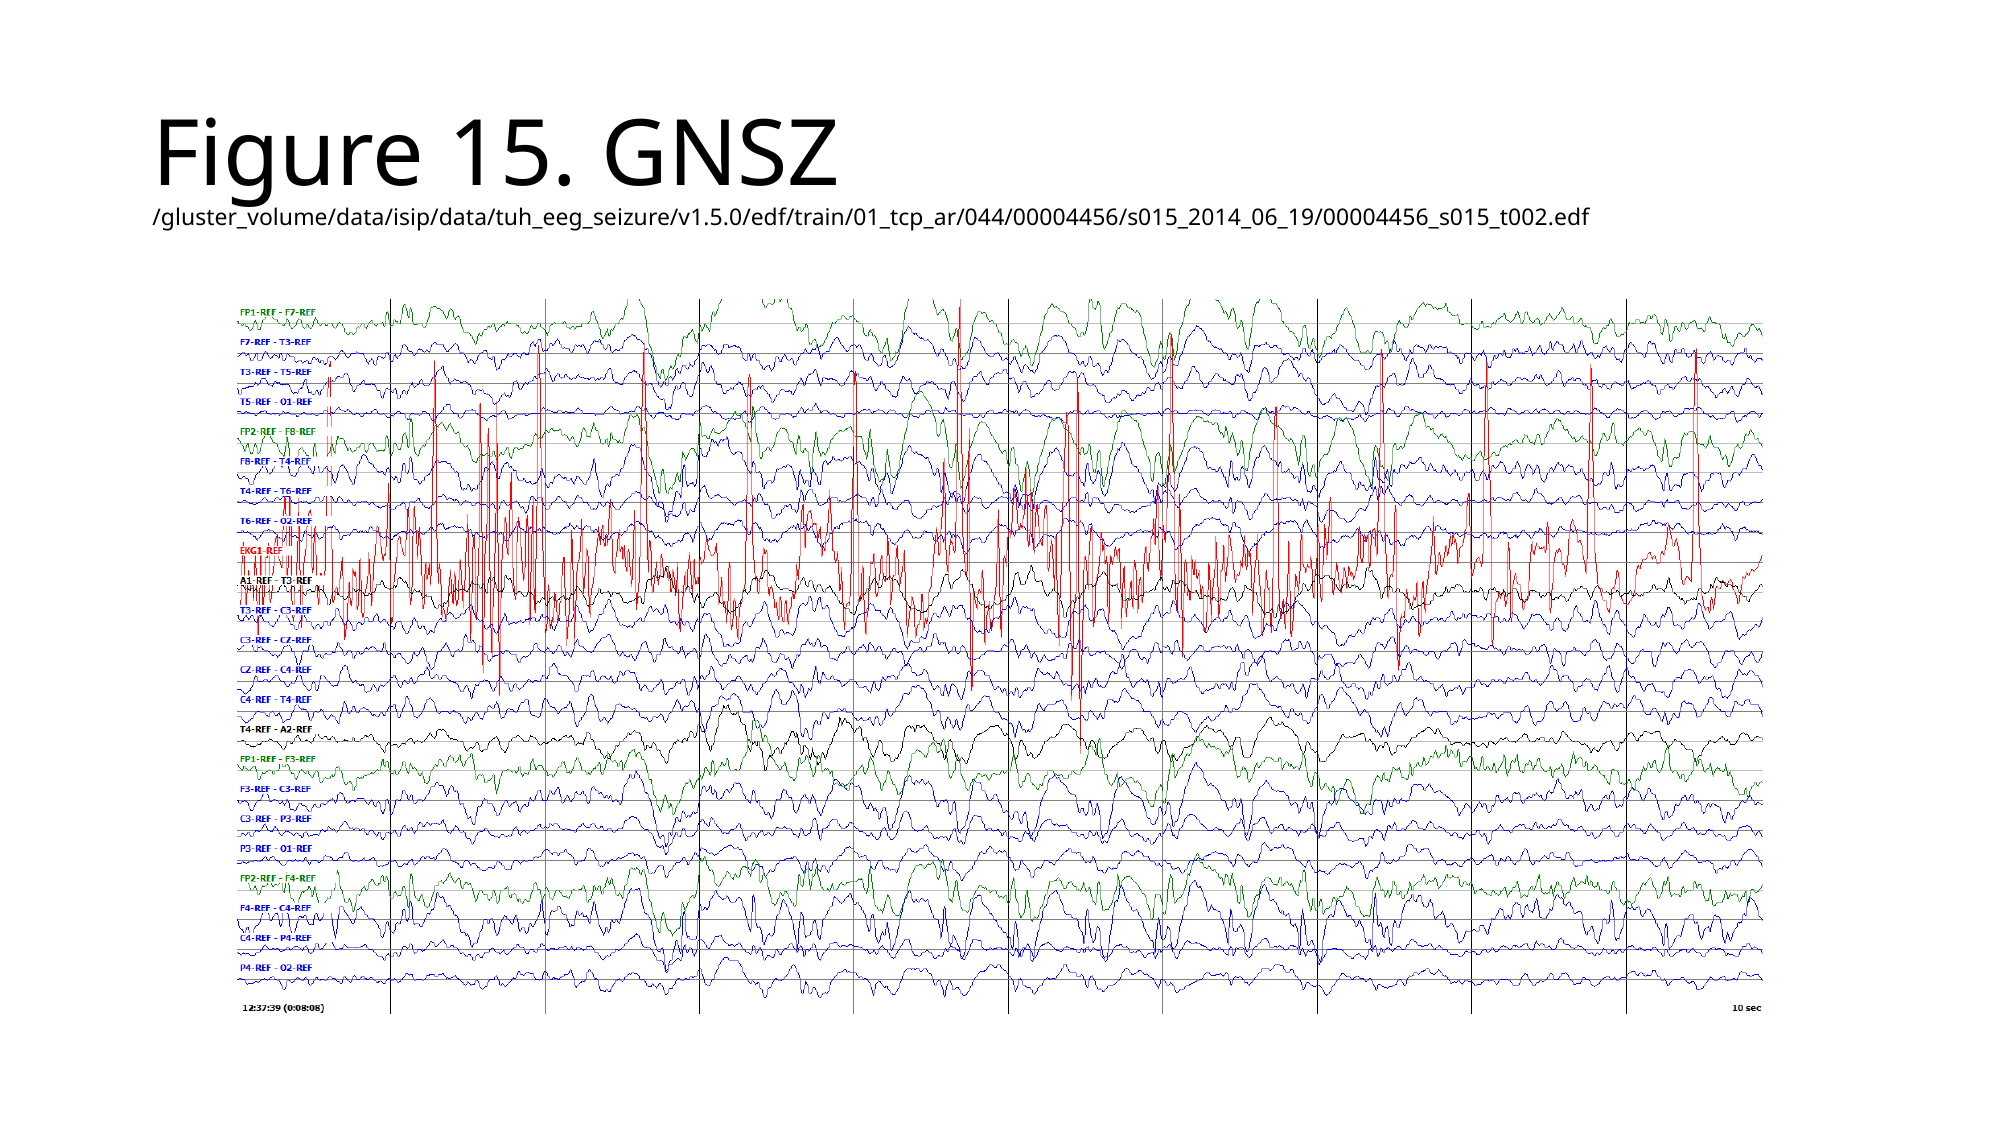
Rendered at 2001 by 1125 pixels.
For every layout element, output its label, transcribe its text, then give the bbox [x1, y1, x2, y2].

title Figure 15. GNSZ /gluster_volume/data/isip/data/tuh_eeg_seizure/v1.5.0/edf/train/01_tcp_ar/044/00004456/s015_2014_06_19/00004456_s015_t002.edf [137, 59, 1863, 278]
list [237, 299, 1763, 1014]
